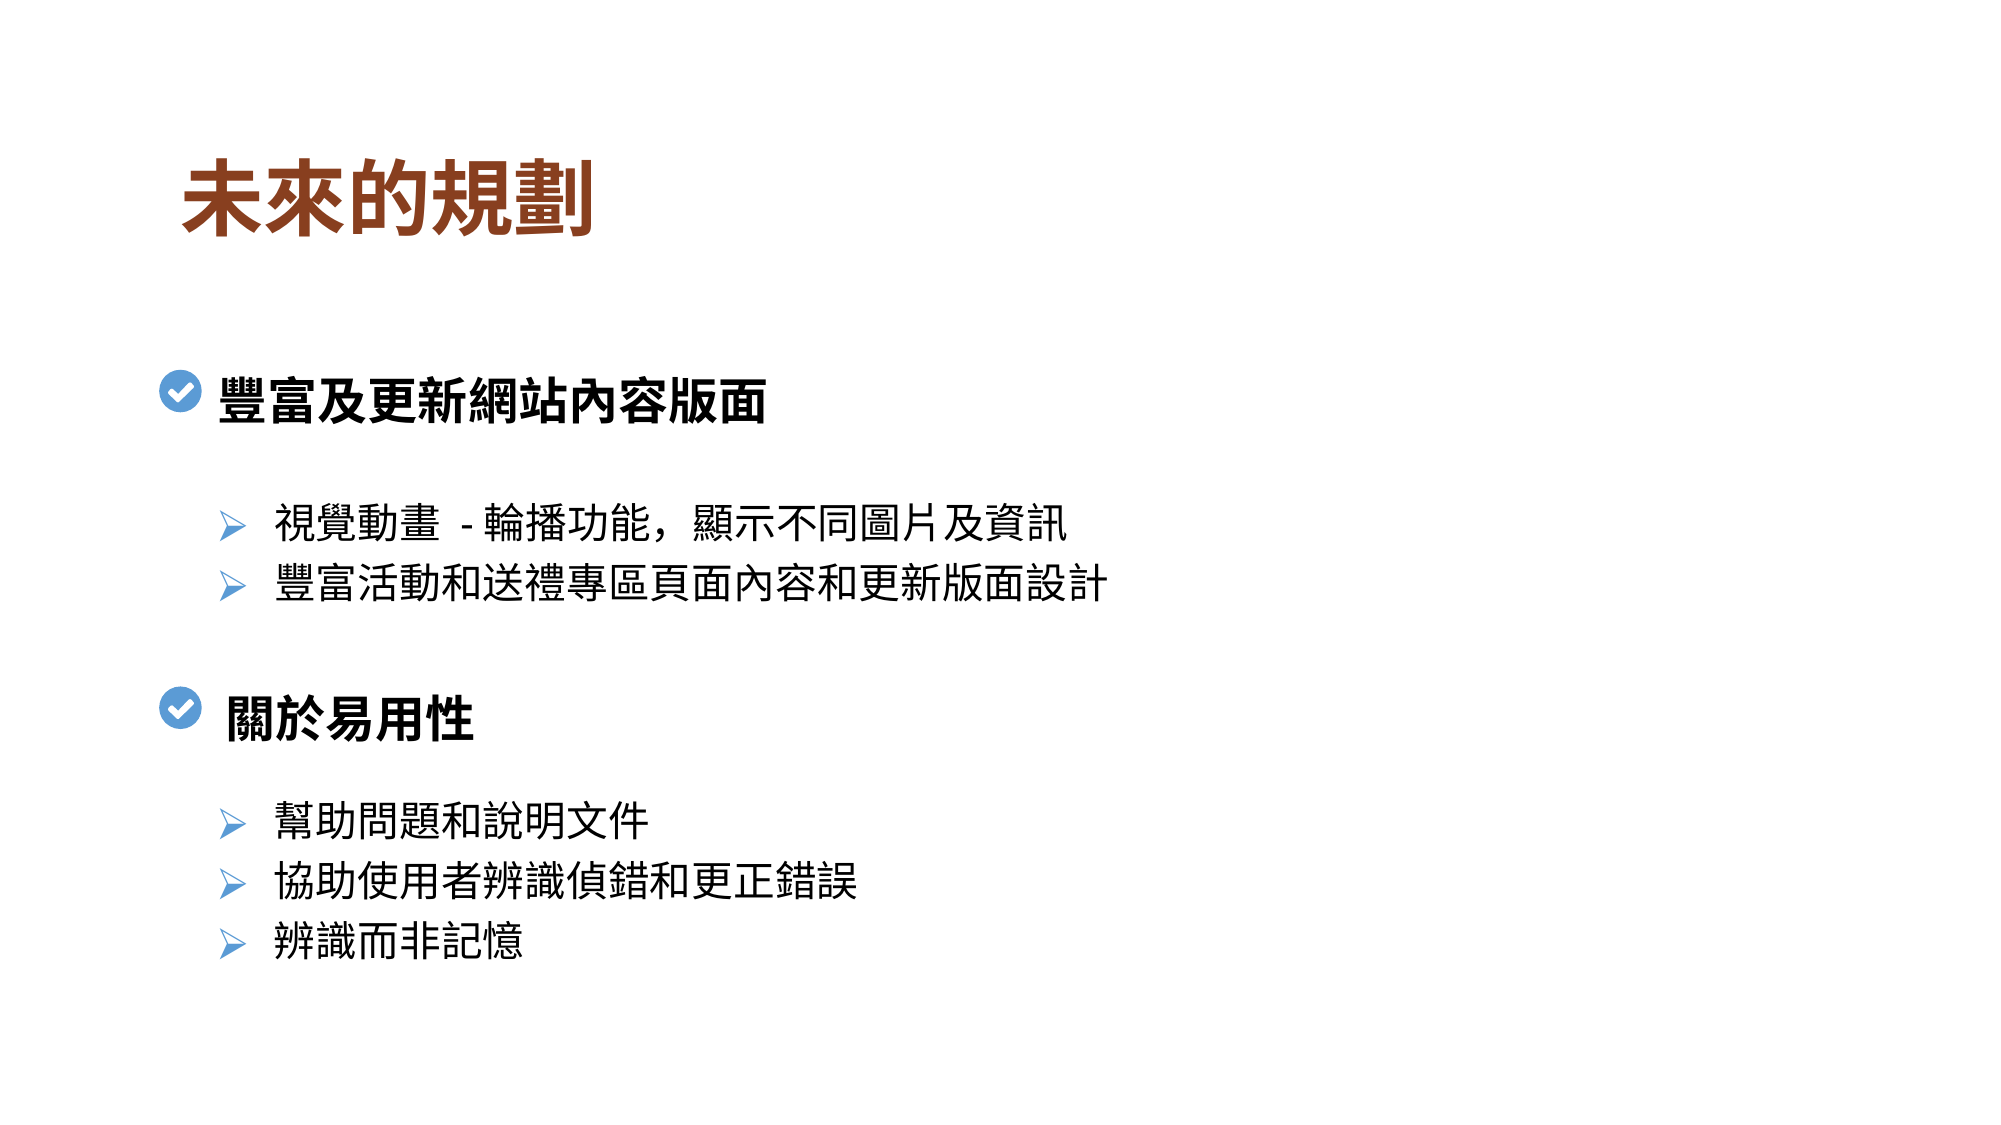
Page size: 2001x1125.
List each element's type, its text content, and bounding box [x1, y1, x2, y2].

text_box 關於易用性 [210, 667, 1800, 751]
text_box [159, 369, 202, 413]
text_box 視覺動畫 -輪播功能，顯示不同圖片及資訊 豐富活動和送禮專區頁面內容和更新版面設計 [202, 479, 1813, 642]
text_box 未來的規劃 [165, 158, 1167, 255]
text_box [159, 686, 202, 730]
text_box 豐富及更新網站內容版面 [202, 349, 1793, 433]
text_box 幫助問題和說明文件 協助使用者辨識偵錯和更正錯誤 辨識而非記憶 [202, 776, 1336, 1017]
